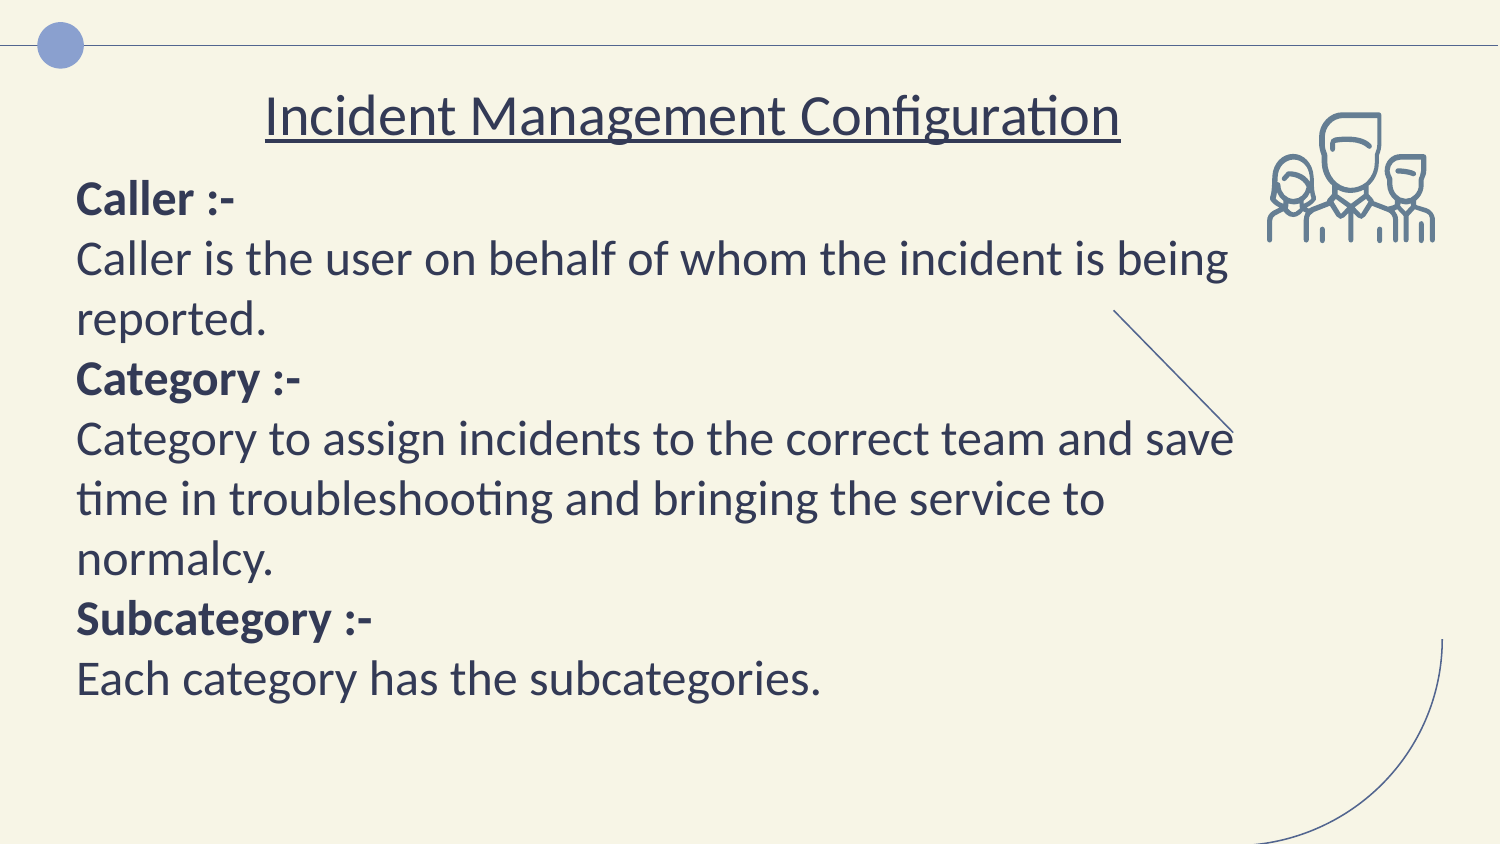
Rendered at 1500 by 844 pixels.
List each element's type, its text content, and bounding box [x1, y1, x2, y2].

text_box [1266, 111, 1436, 244]
list Caller :- Caller is the user on behalf of whom the incident is being reported. Category :- Category to assign incidents to the correct team and save time in troubleshooting and bringing the service to normalcy. Subcategory :- Each category has the subcategories. [61, 168, 1325, 824]
title Incident Management Configuration [61, 67, 1325, 157]
